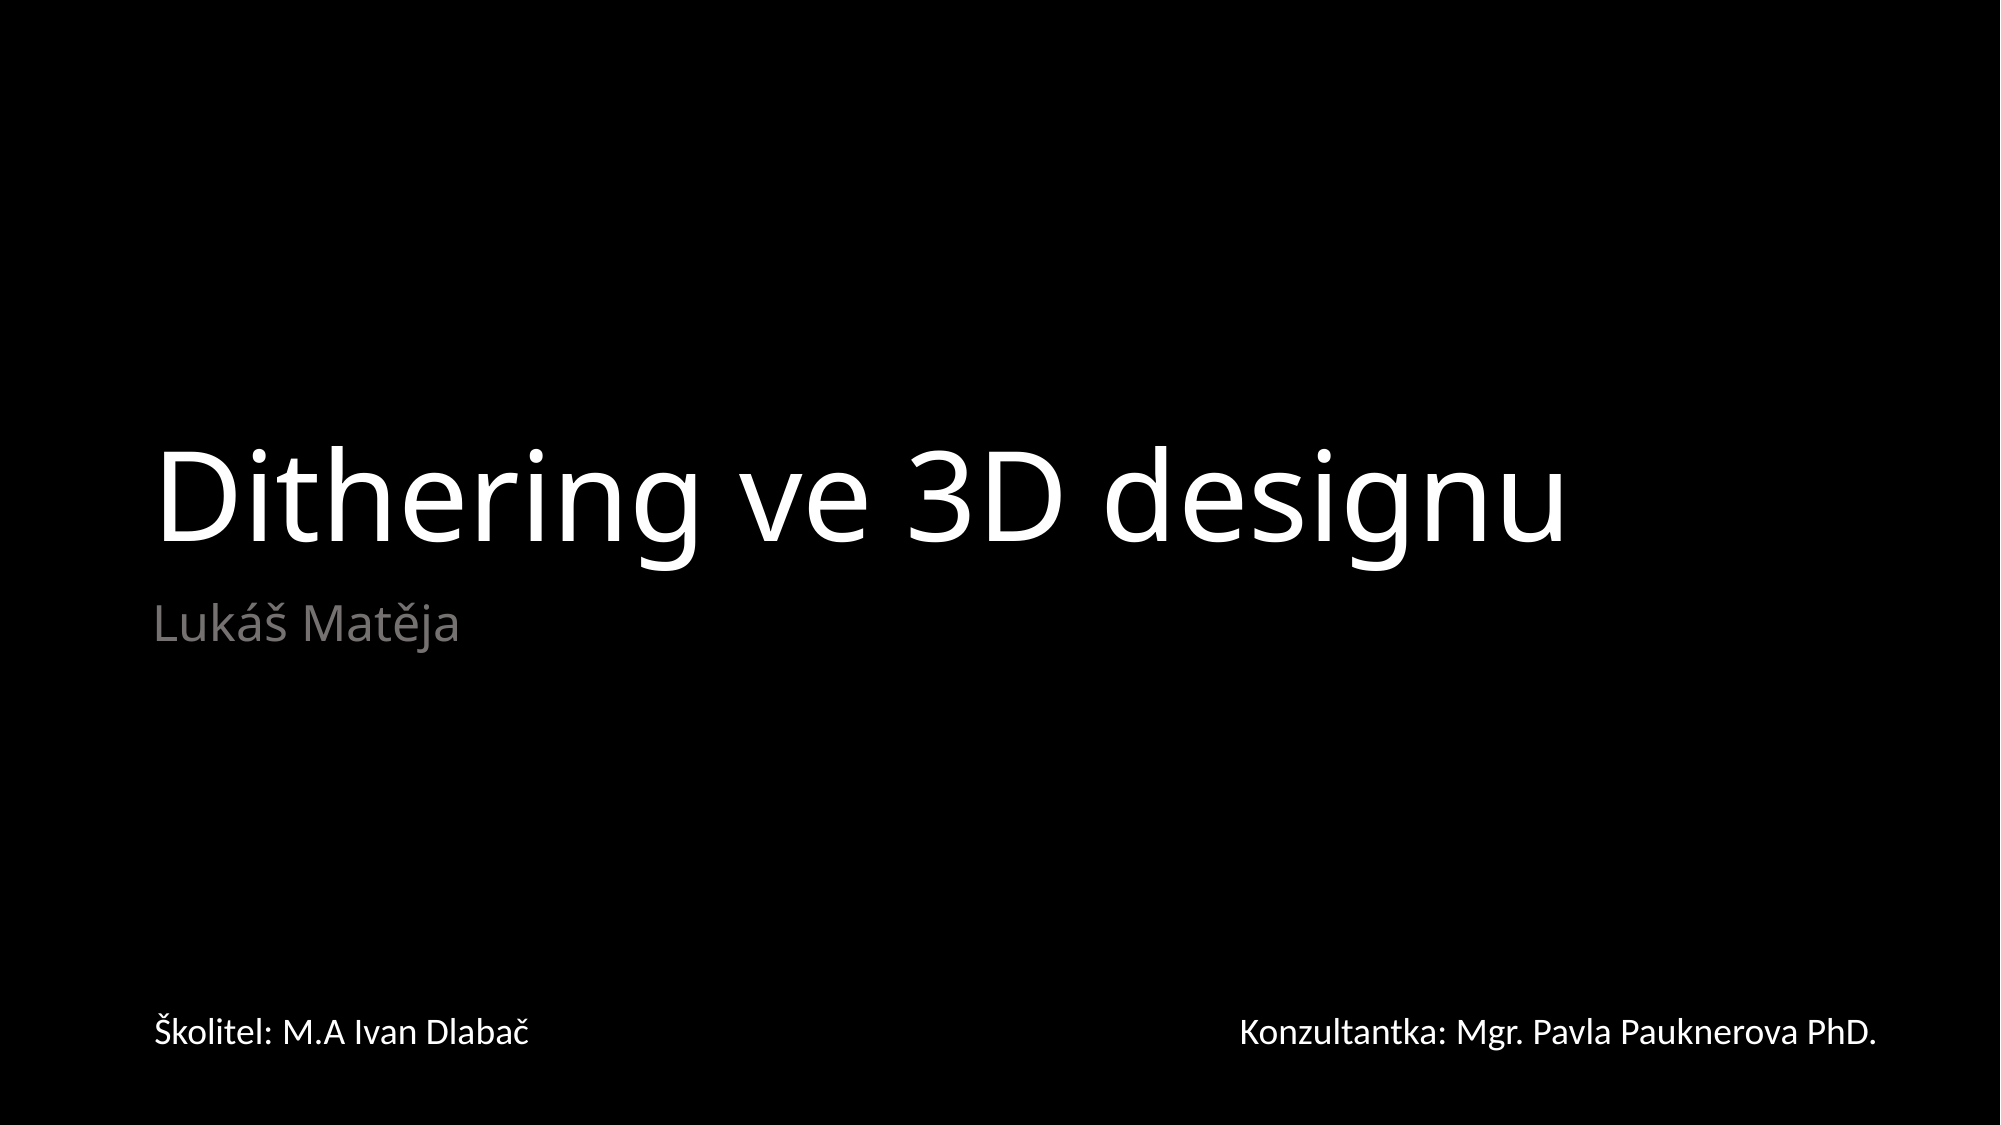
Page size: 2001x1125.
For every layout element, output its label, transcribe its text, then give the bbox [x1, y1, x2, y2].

text_box Školitel: M.A Ivan Dlabač [139, 999, 545, 1060]
title Dithering ve 3D designu [137, 184, 1863, 576]
text_box Konzultantka: Mgr. Pavla Pauknerova PhD. [1225, 999, 1894, 1060]
subtitle Lukáš Matěja [137, 590, 1863, 863]
